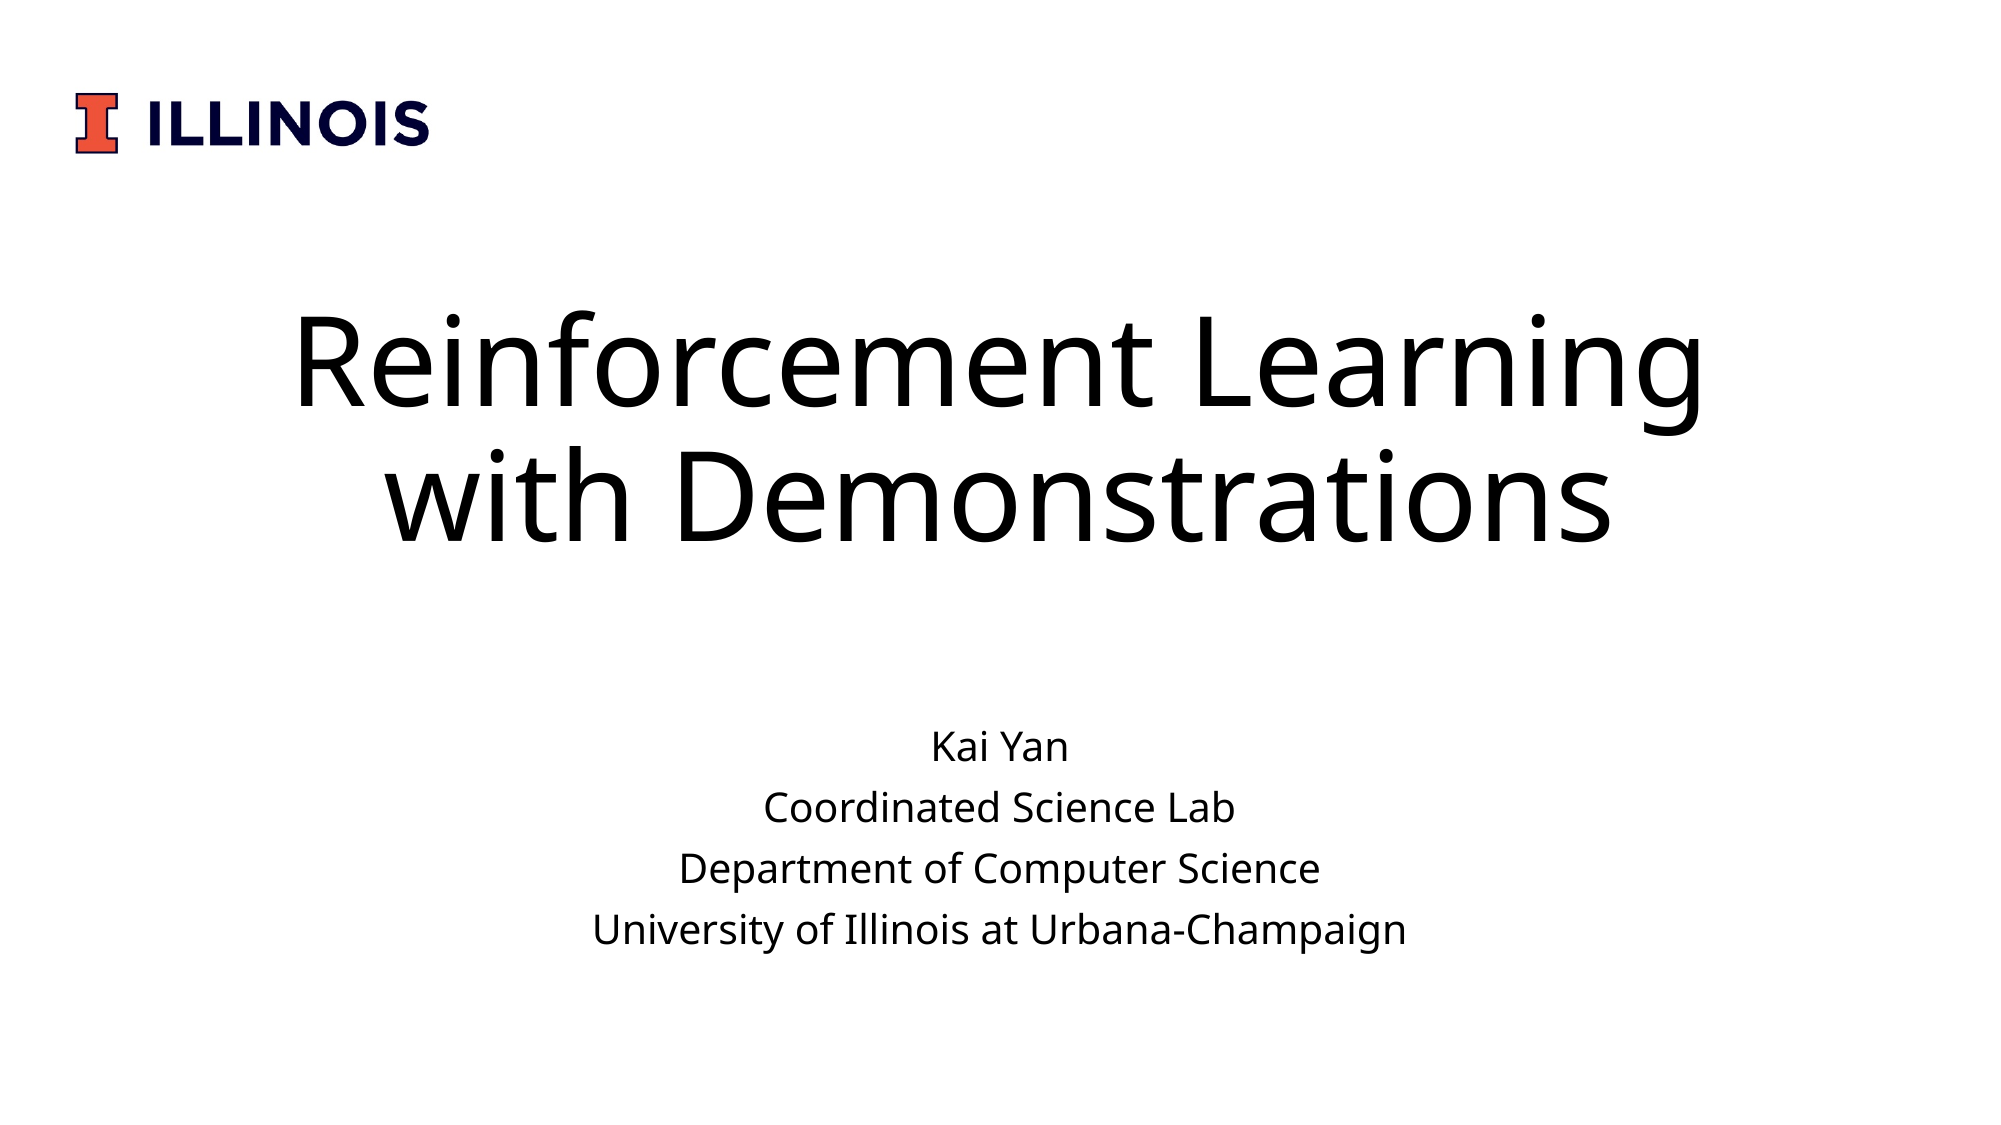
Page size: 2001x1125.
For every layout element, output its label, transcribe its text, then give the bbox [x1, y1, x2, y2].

title Reinforcement Learning with Demonstrations [249, 184, 1750, 576]
picture [64, 0, 436, 247]
subtitle Kai Yan Coordinated Science Lab Department of Computer Science University of Illinois at Urbana-Champaign [249, 590, 1750, 962]
